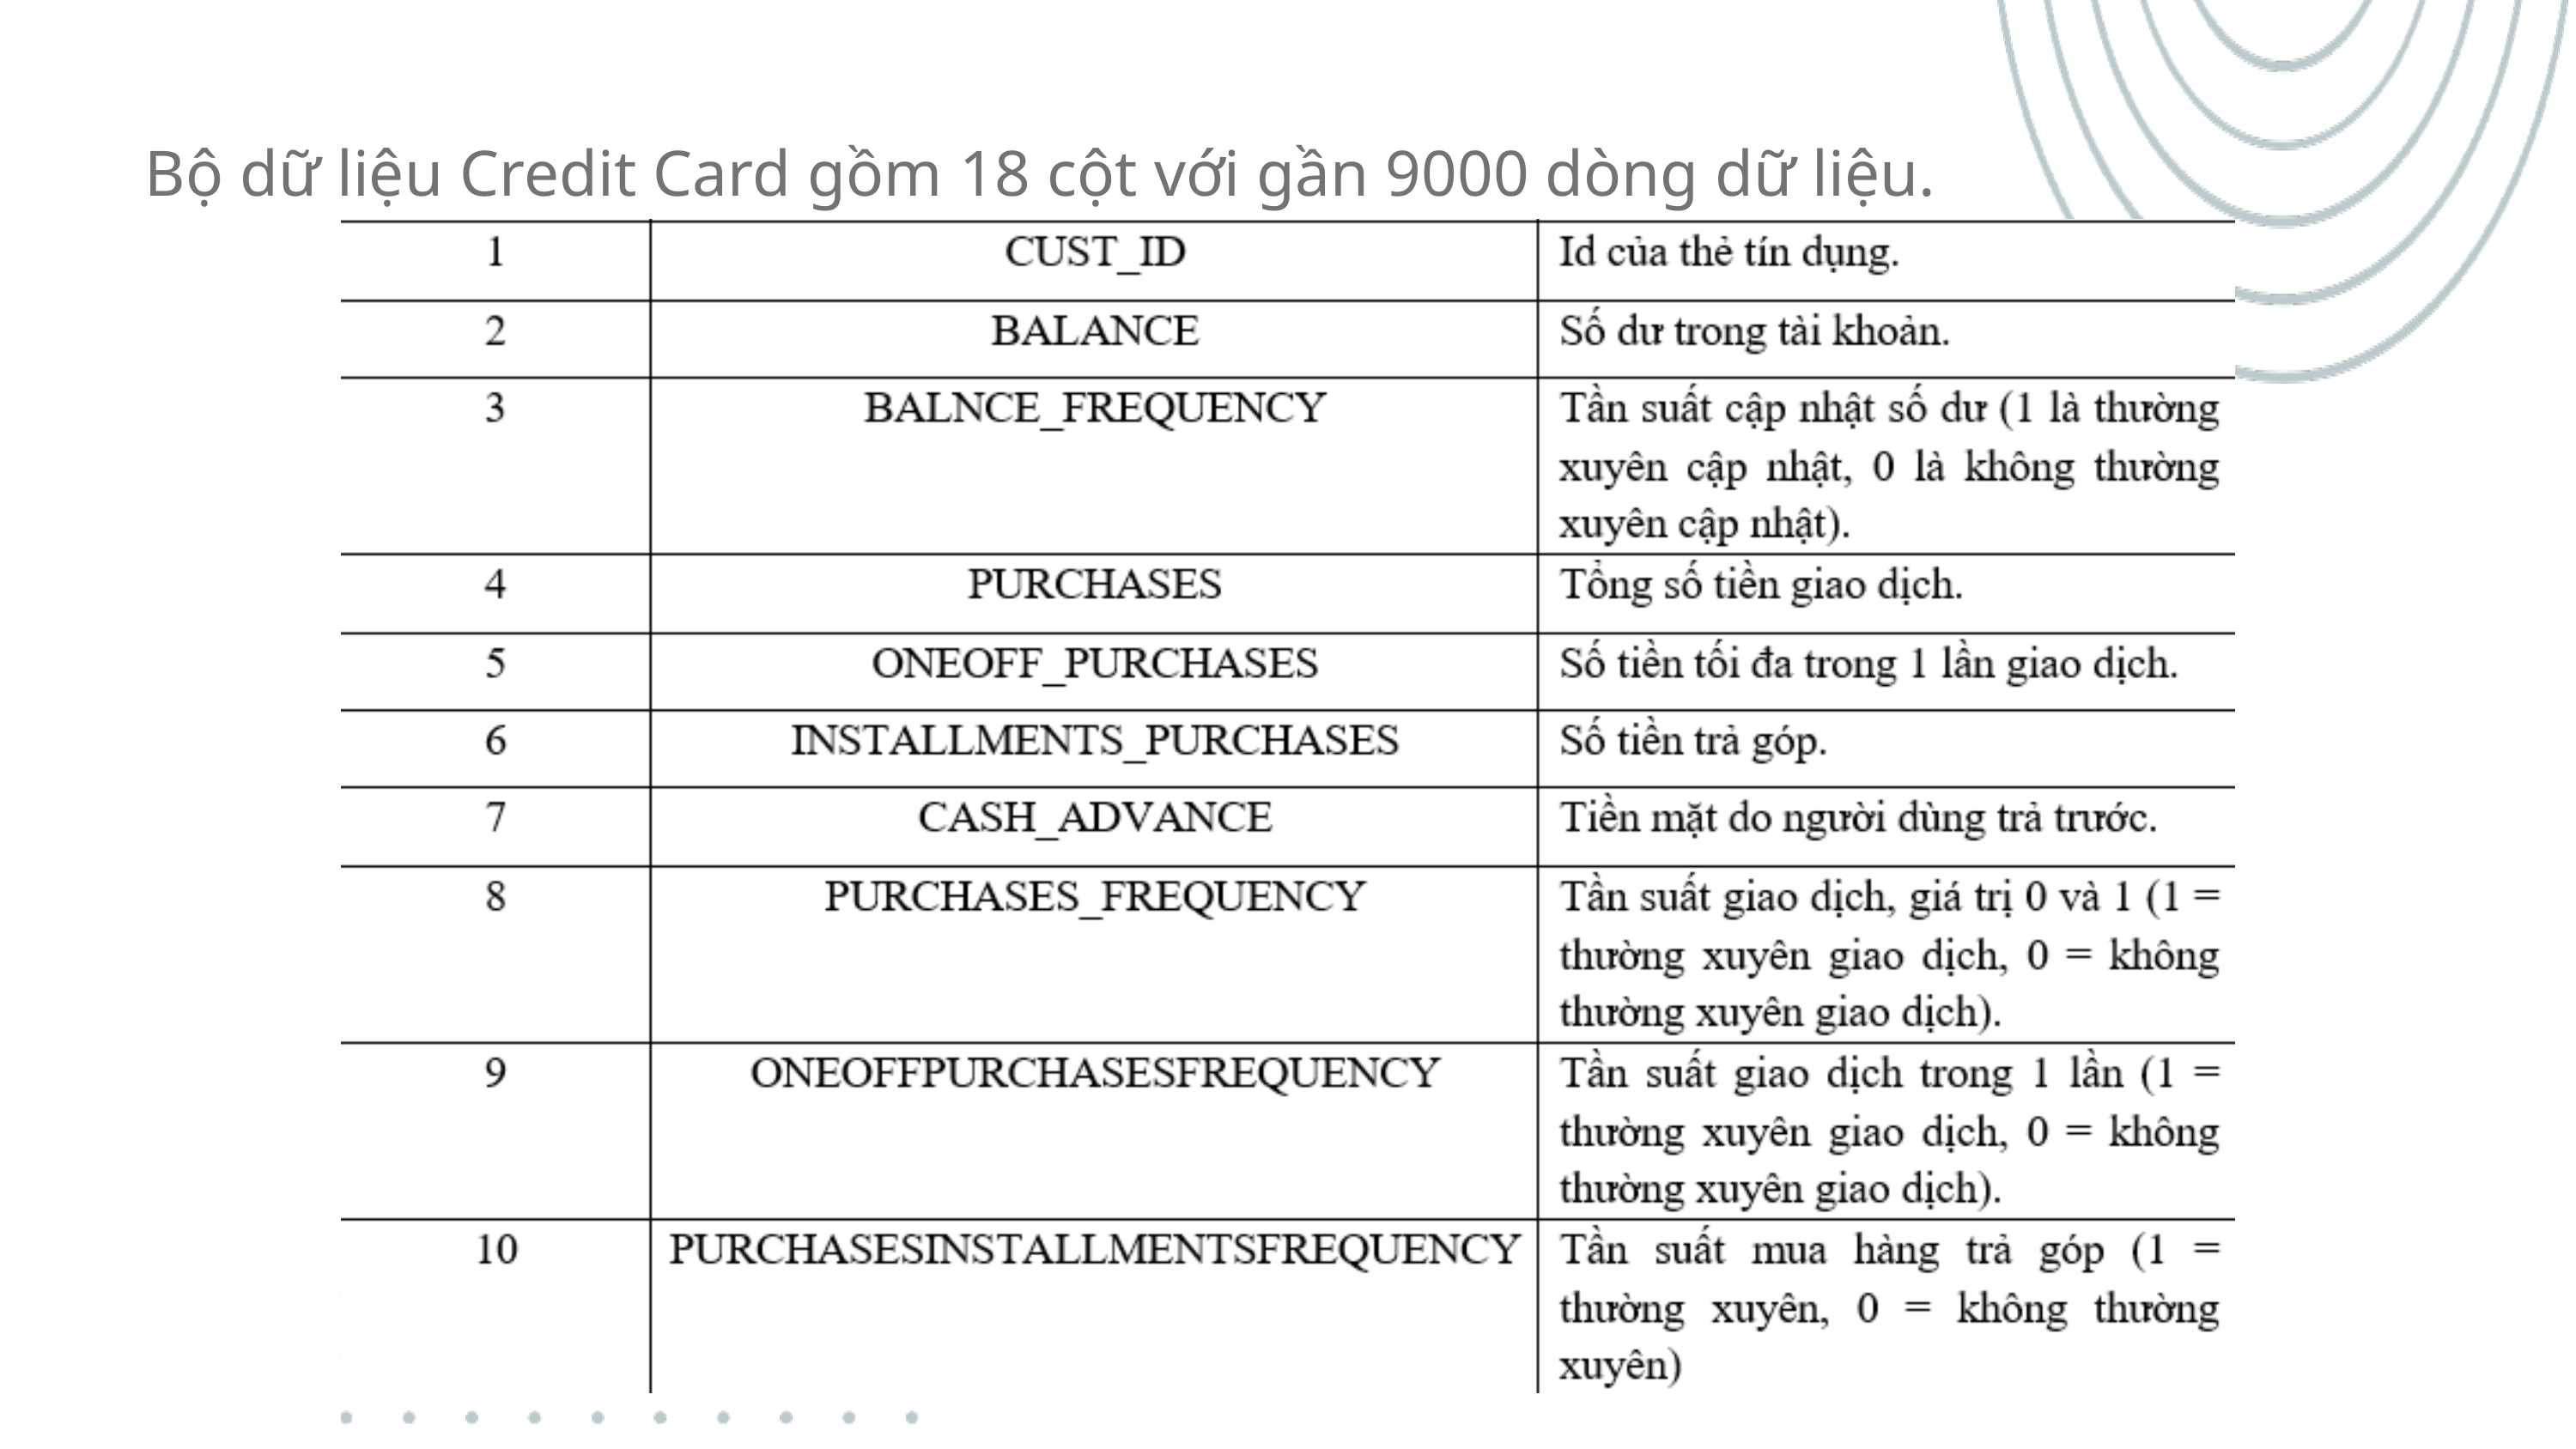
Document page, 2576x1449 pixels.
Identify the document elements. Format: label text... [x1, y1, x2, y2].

text_box [340, 1290, 919, 1449]
text_box [1990, 0, 2576, 384]
text_box [341, 219, 2235, 1393]
text_box Bộ dữ liệu Credit Card gồm 18 cột với gần 9000 dòng dữ liệu. [144, 139, 1990, 209]
